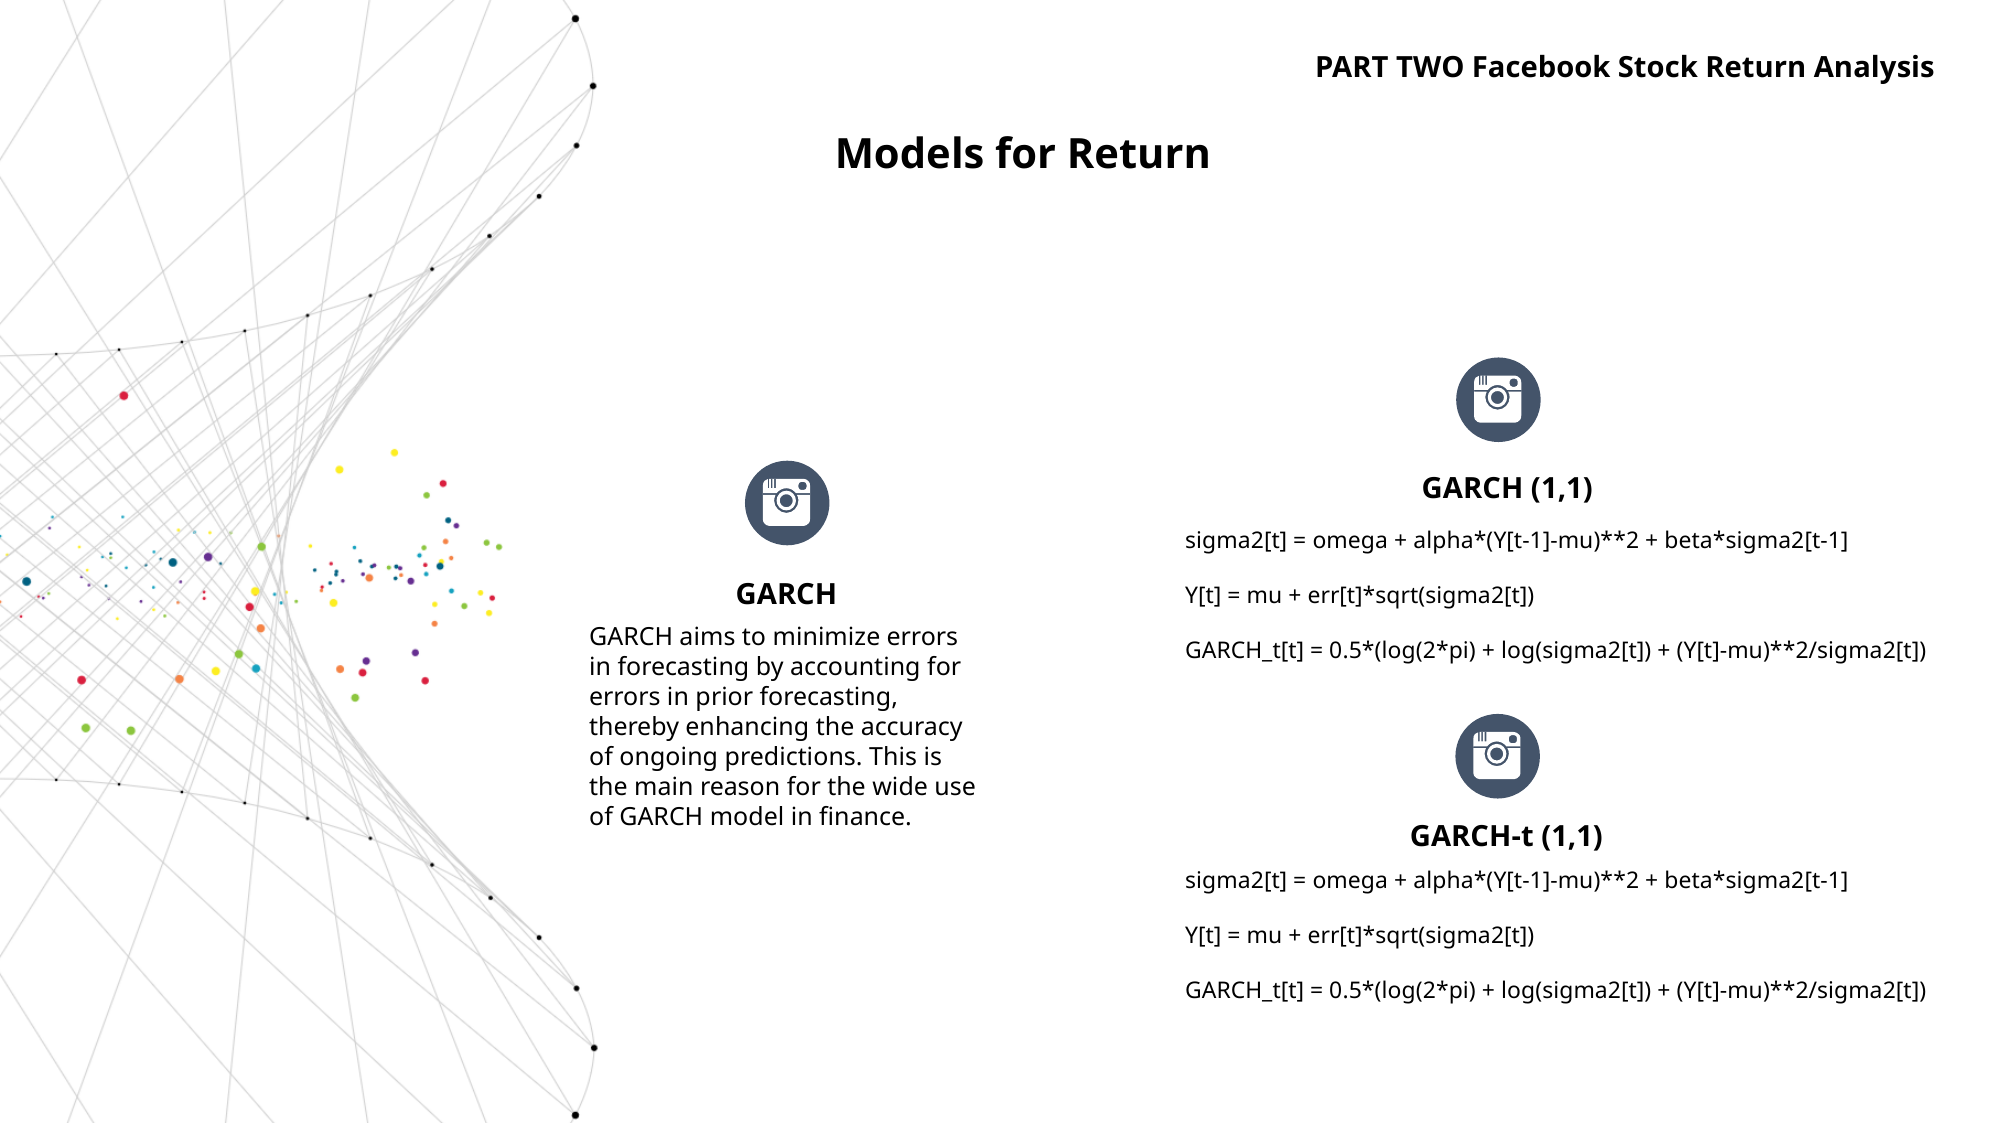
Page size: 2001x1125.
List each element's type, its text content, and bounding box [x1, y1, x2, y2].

list PART TWO Facebook Stock Return Analysis [1226, 35, 1951, 101]
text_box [1455, 713, 1540, 799]
text_box sigma2[t] = omega + alpha*(Y[t-1]-mu)**2 + beta*sigma2[t-1] Y[t] = mu + err[t]*sqrt(sigma2[t]) GARCH_t[t] = 0.5*(log(2*pi) + log(sigma2[t]) + (Y[t]-mu)**2/sigma2[t]) [1170, 518, 1969, 671]
text_box GARCH-t (1,1) [1395, 809, 1618, 858]
text_box sigma2[t] = omega + alpha*(Y[t-1]-mu)**2 + beta*sigma2[t-1] Y[t] = mu + err[t]*sqrt(sigma2[t]) GARCH_t[t] = 0.5*(log(2*pi) + log(sigma2[t]) + (Y[t]-mu)**2/sigma2[t]) [1170, 858, 1969, 1011]
text_box Models for Return [714, 104, 1332, 185]
text_box GARCH [720, 568, 853, 612]
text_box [744, 460, 830, 546]
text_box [1456, 357, 1541, 443]
text_box GARCH aims to minimize errors in forecasting by accounting for errors in prior forecasting, thereby enhancing the accuracy of ongoing predictions. This is the main reason for the wide use of GARCH model in finance. [574, 612, 1000, 838]
text_box GARCH (1,1) [1406, 462, 1673, 512]
picture [0, 0, 688, 1123]
